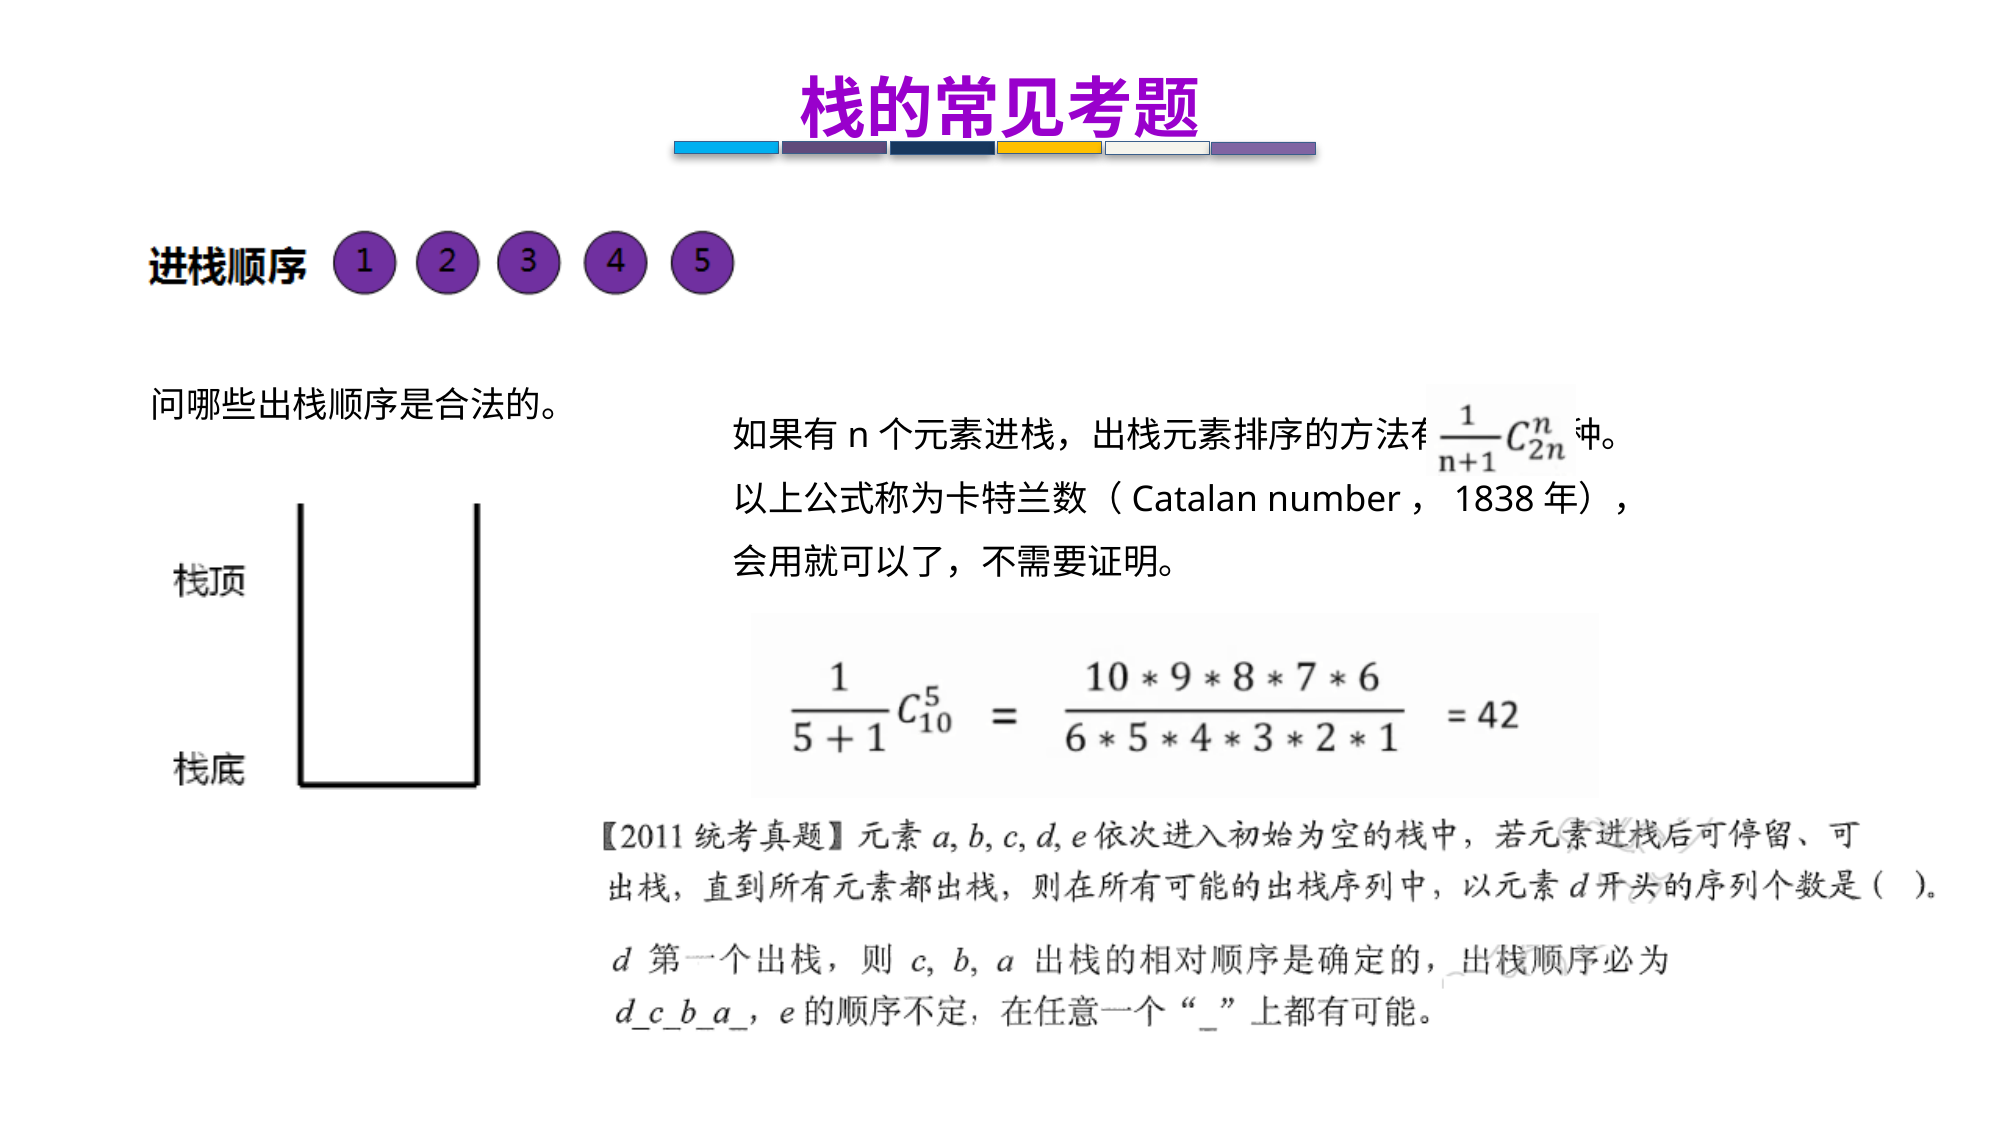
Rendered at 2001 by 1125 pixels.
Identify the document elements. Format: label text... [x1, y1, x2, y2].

picture [112, 227, 751, 312]
text_box [995, 139, 1104, 156]
picture [593, 808, 1968, 1044]
text_box [1103, 140, 1209, 156]
text_box [672, 139, 780, 155]
text_box [1209, 140, 1318, 156]
text_box [888, 140, 995, 156]
text_box [780, 139, 888, 156]
text_box 问哪些出栈顺序是合法的。 [135, 353, 719, 432]
picture [132, 469, 523, 811]
text_box 如果有n个元素进栈，出栈元素排序的方法有 种。 以上公式称为卡特兰数（Catalan number，1838年）， 会用就可以了，不需要证明。 [717, 383, 1730, 590]
picture [1426, 384, 1576, 476]
picture [750, 612, 1599, 798]
text_box 栈的常见考题 [0, 18, 2000, 153]
